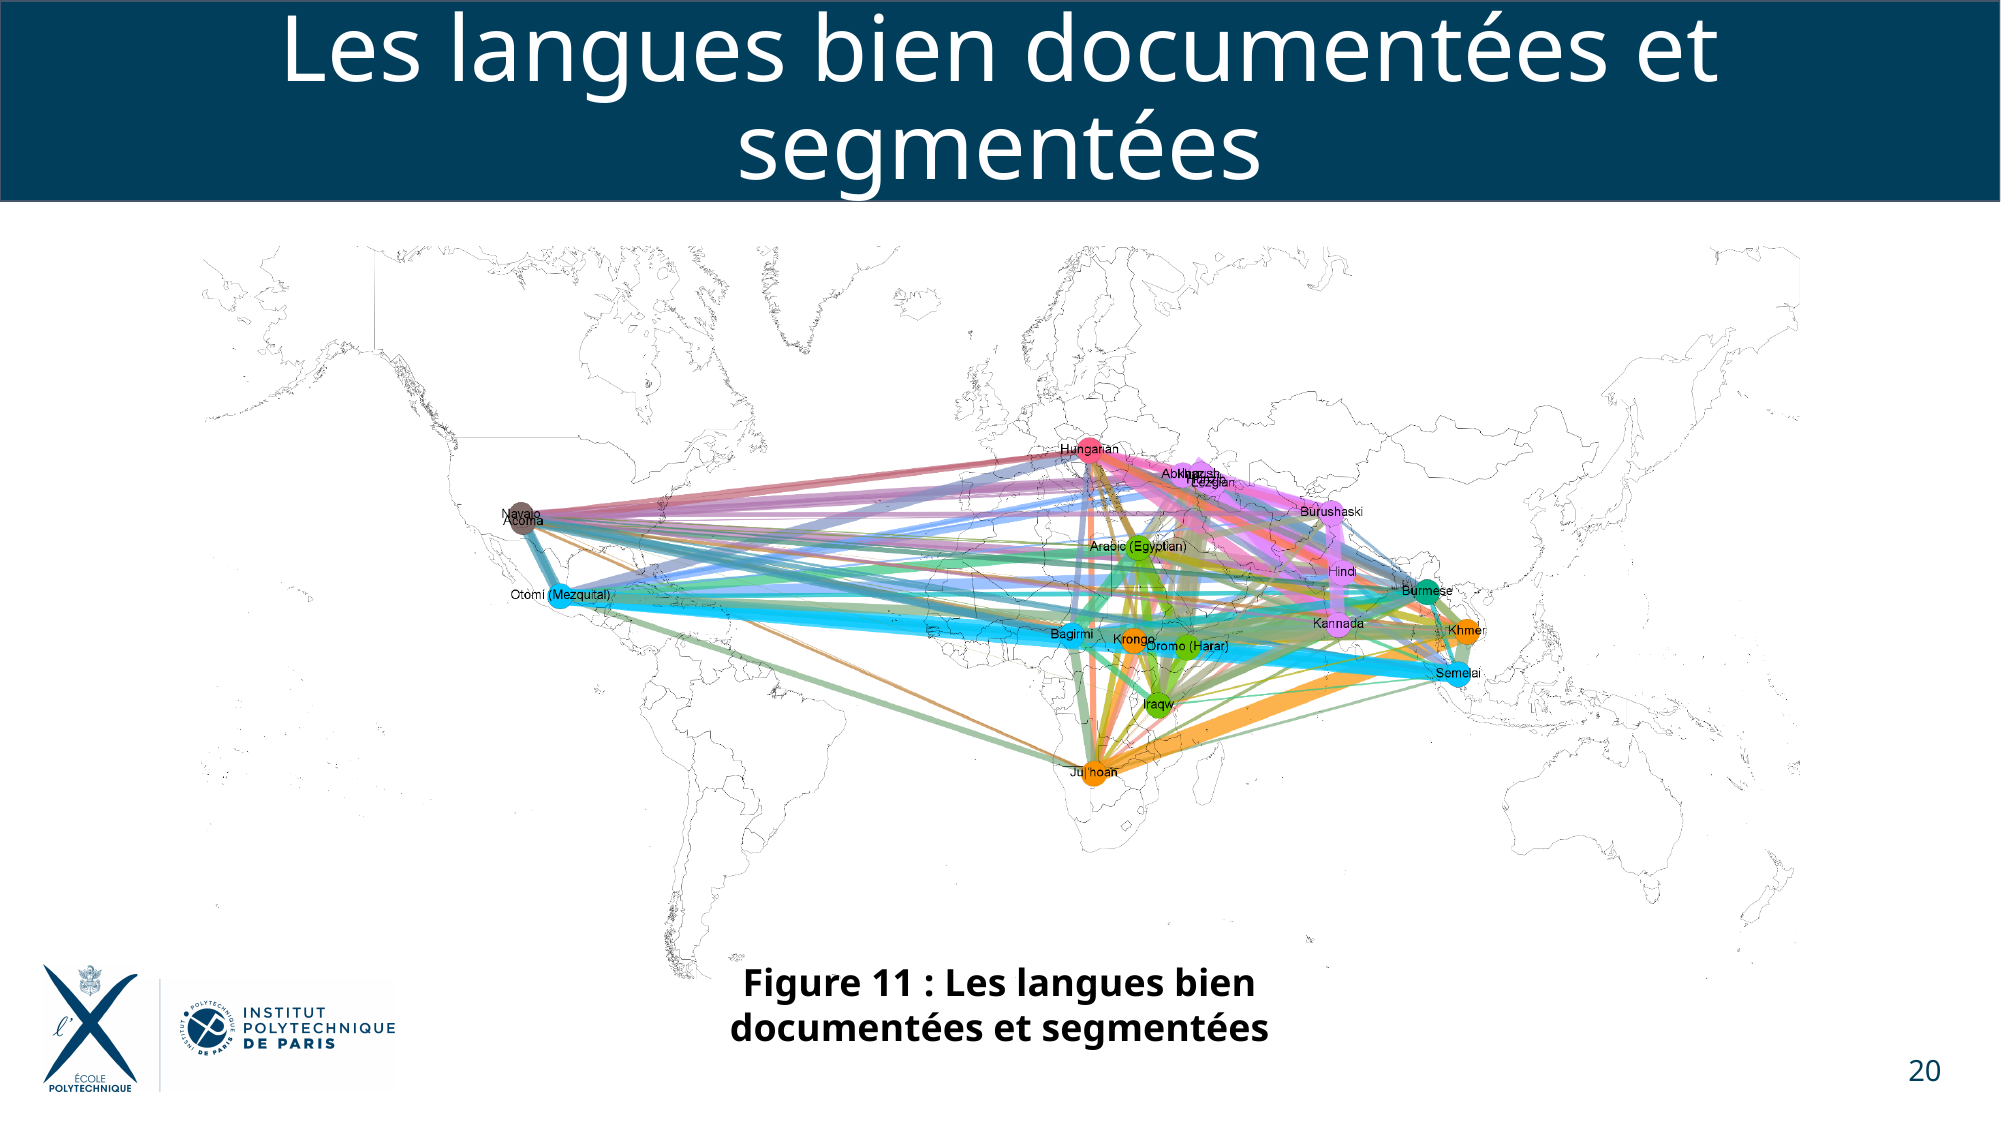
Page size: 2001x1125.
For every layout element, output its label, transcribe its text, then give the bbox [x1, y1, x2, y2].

text_box Figure 11 : Les langues bien documentées et segmentées [629, 979, 1370, 1056]
picture [43, 246, 1863, 1092]
slide_number 20 [1506, 1042, 1957, 1103]
title Les langues bien documentées et segmentées [137, 0, 1863, 210]
